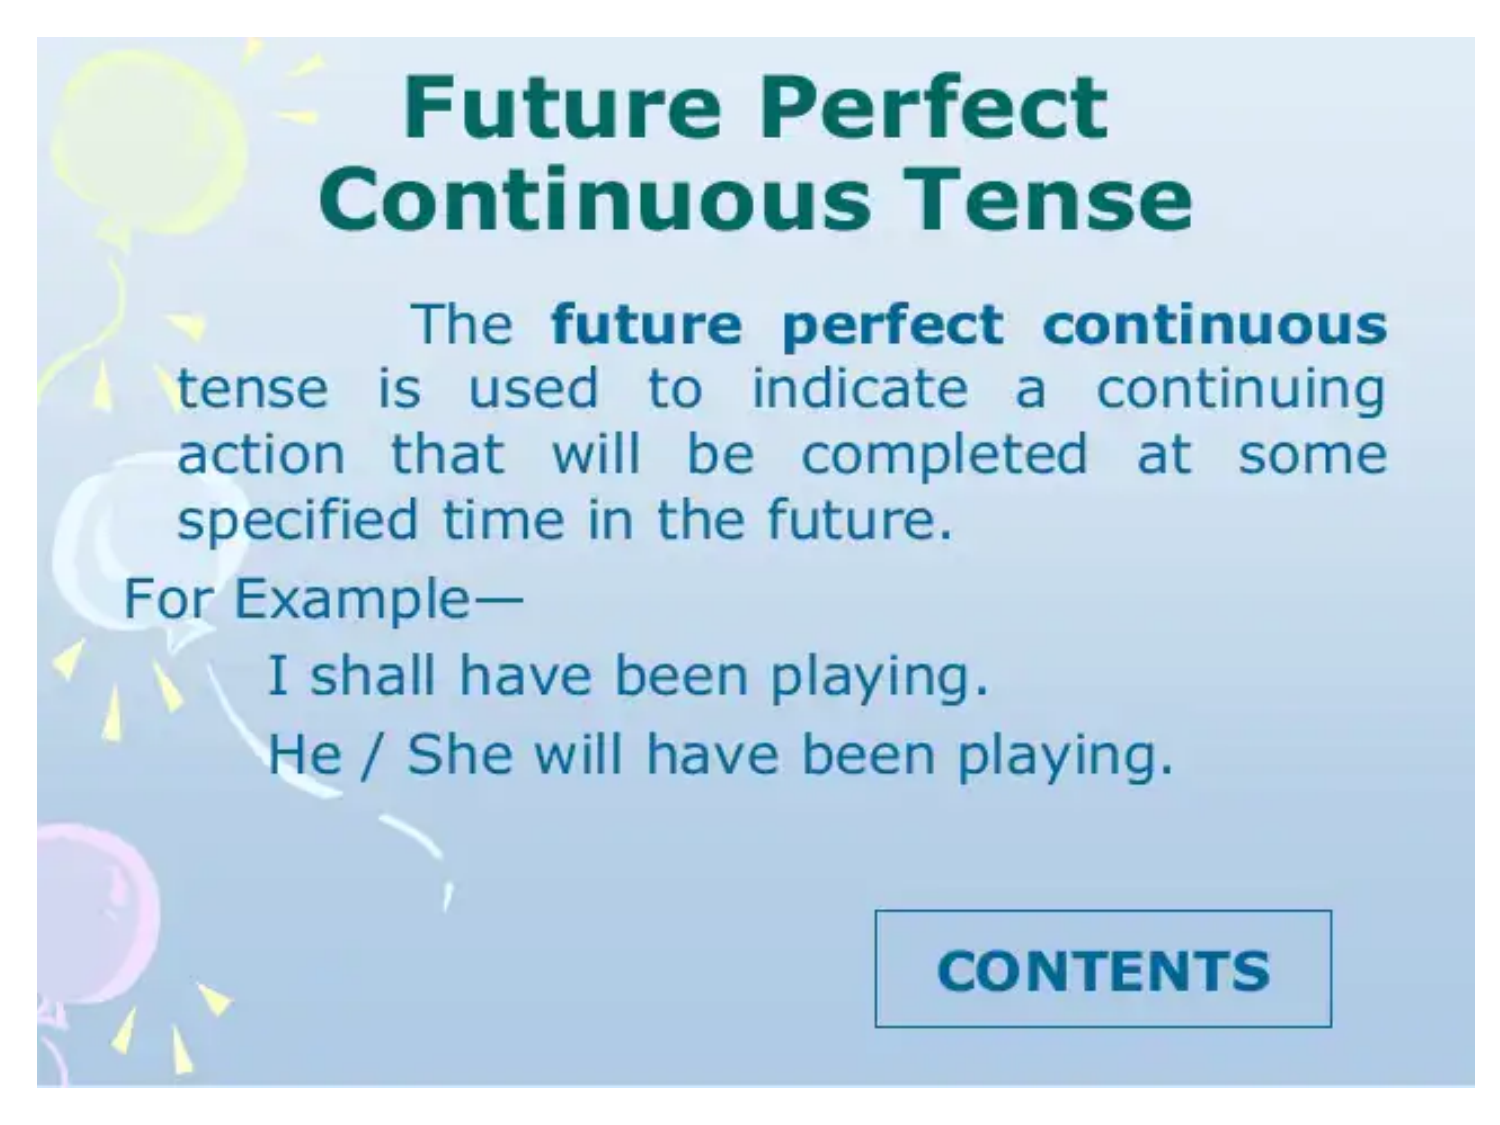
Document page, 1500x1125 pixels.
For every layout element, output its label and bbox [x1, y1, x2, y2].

picture [37, 37, 1476, 1088]
